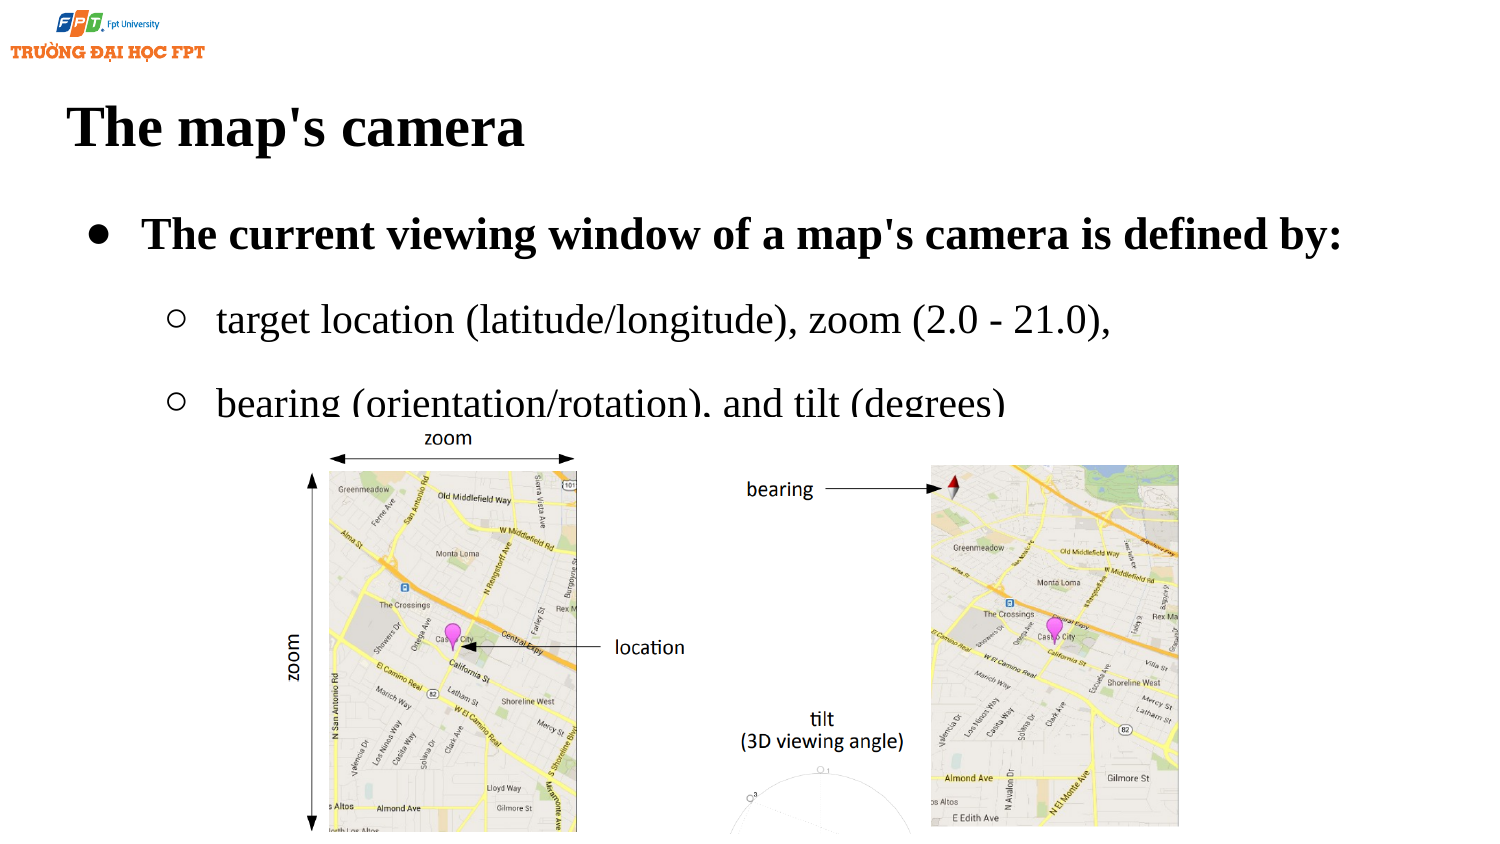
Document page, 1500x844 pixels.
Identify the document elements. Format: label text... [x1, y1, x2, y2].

picture [261, 417, 1186, 834]
list The current viewing window of a map's camera is defined by: target location (latitude/longitude), zoom (2.0 - 21.0), bearing (orientation/rotation), and tilt (degrees) [51, 189, 1449, 750]
title The map's camera [51, 72, 1449, 167]
